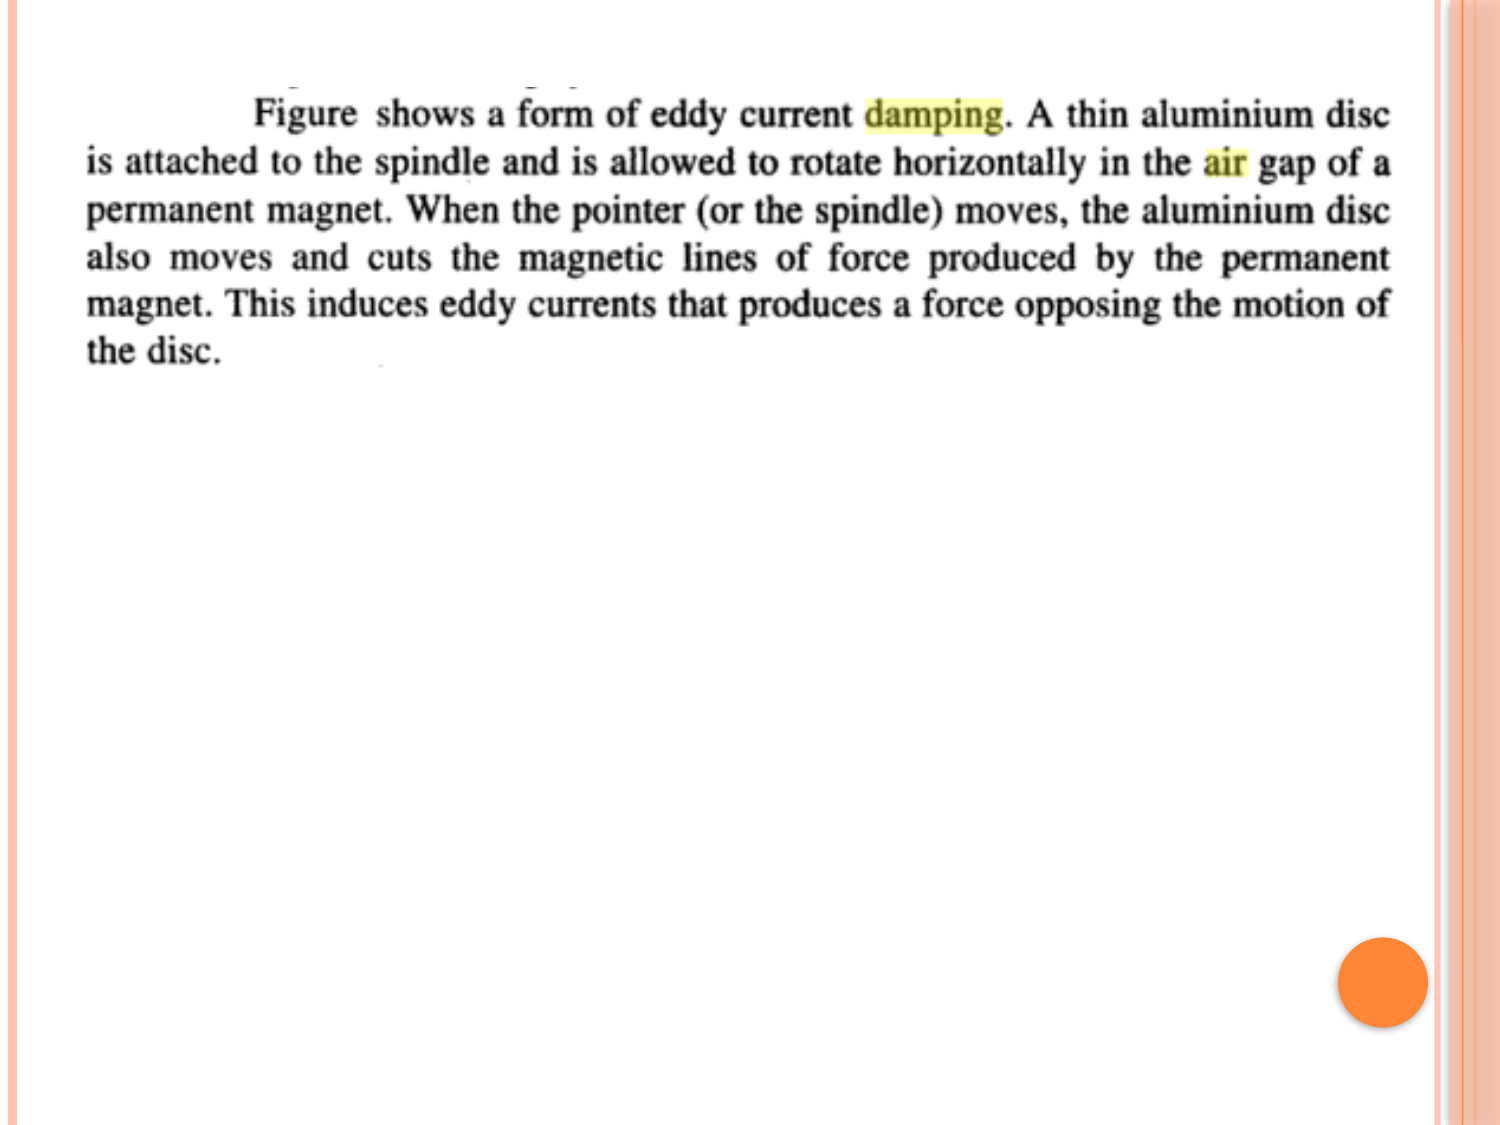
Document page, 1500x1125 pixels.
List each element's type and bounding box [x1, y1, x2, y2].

picture [61, 86, 1413, 376]
